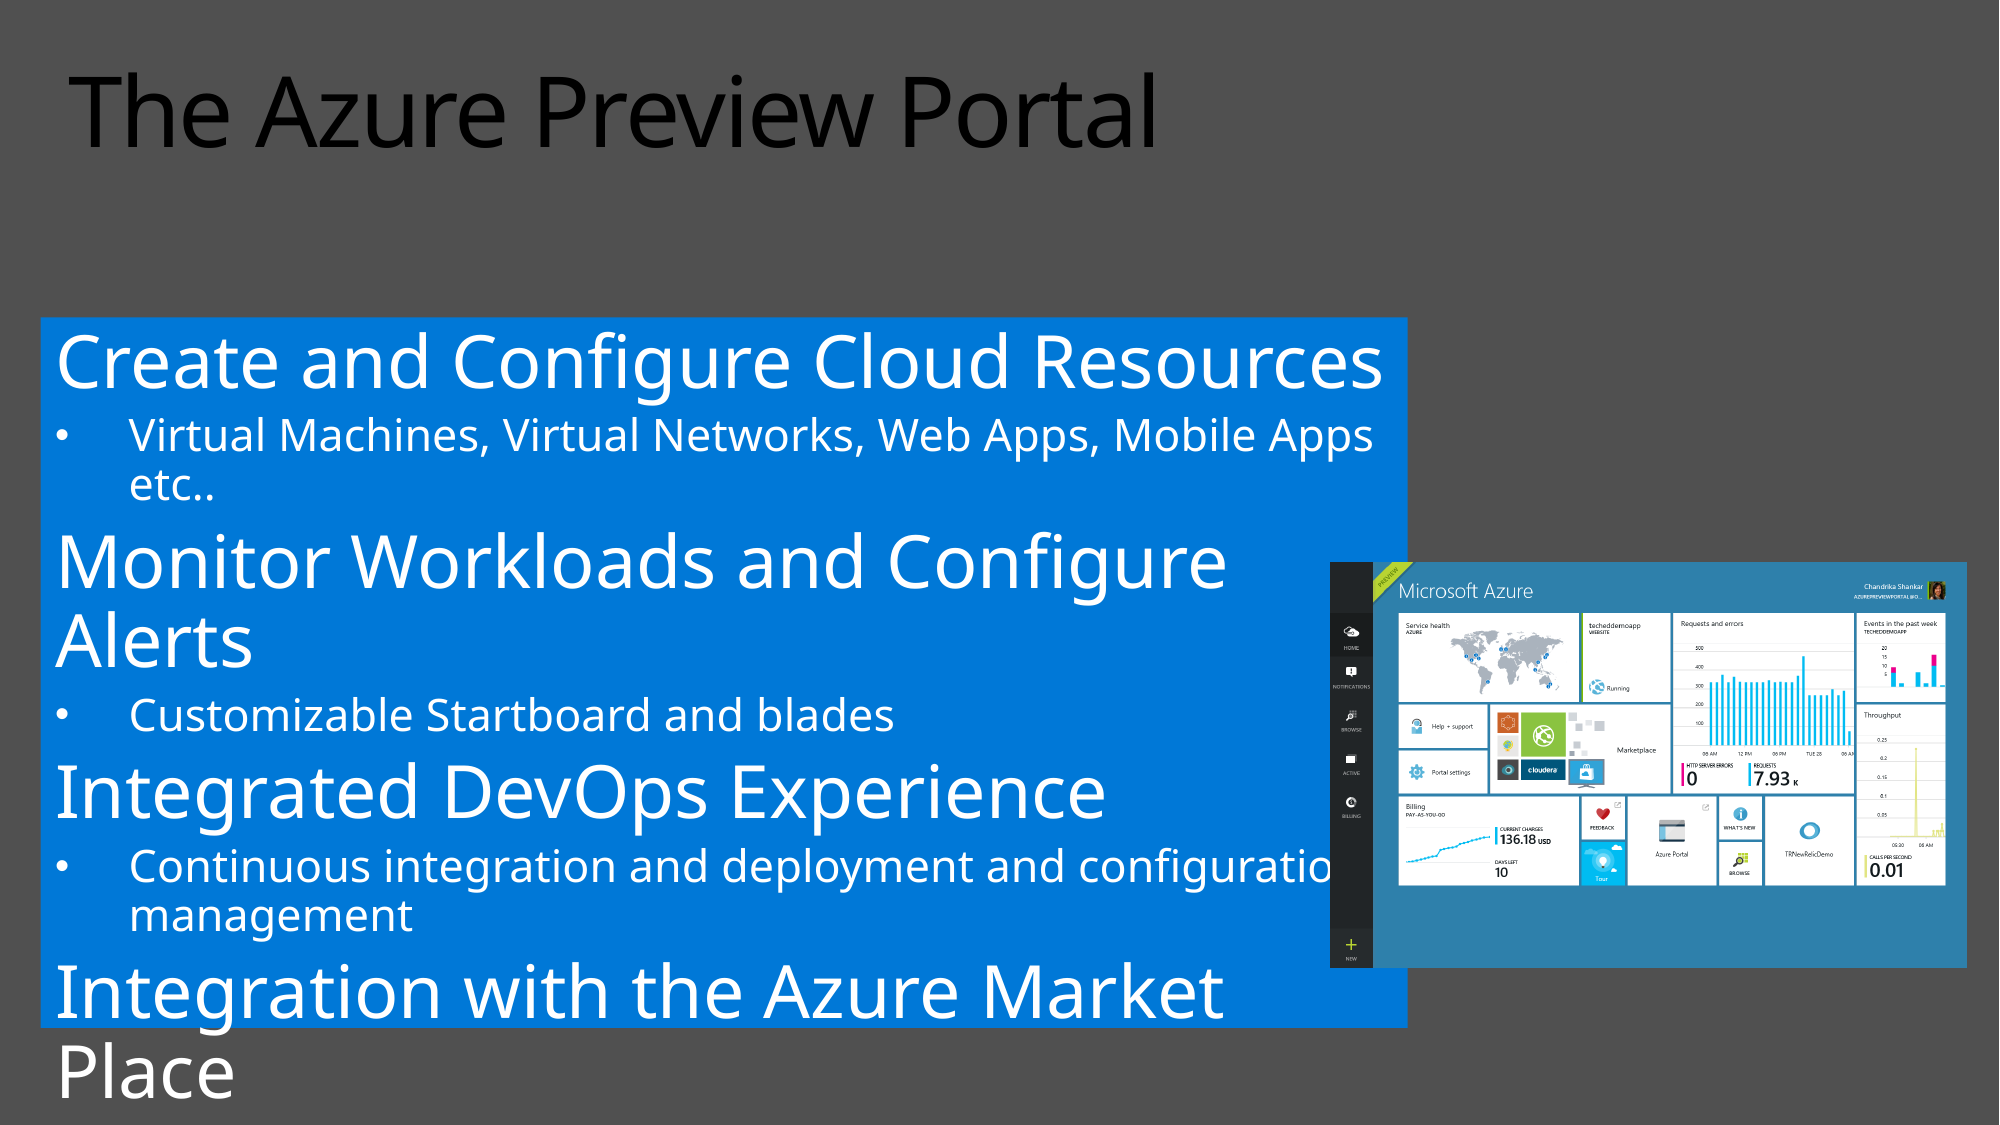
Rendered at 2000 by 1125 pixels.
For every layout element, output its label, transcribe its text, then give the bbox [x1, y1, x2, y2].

text_box Create and Configure Cloud Resources Virtual Machines, Virtual Networks, Web Apps, Mobile Apps etc.. Monitor Workloads and Configure Alerts Customizable Startboard and blades Integrated DevOps Experience Continuous integration and deployment and configuration management Integration with the Azure Market Place Easy access to Microsoft and Azure certified solutions [40, 317, 1408, 1028]
title The Azure Preview Portal [44, 47, 1956, 196]
picture [1330, 562, 1967, 969]
